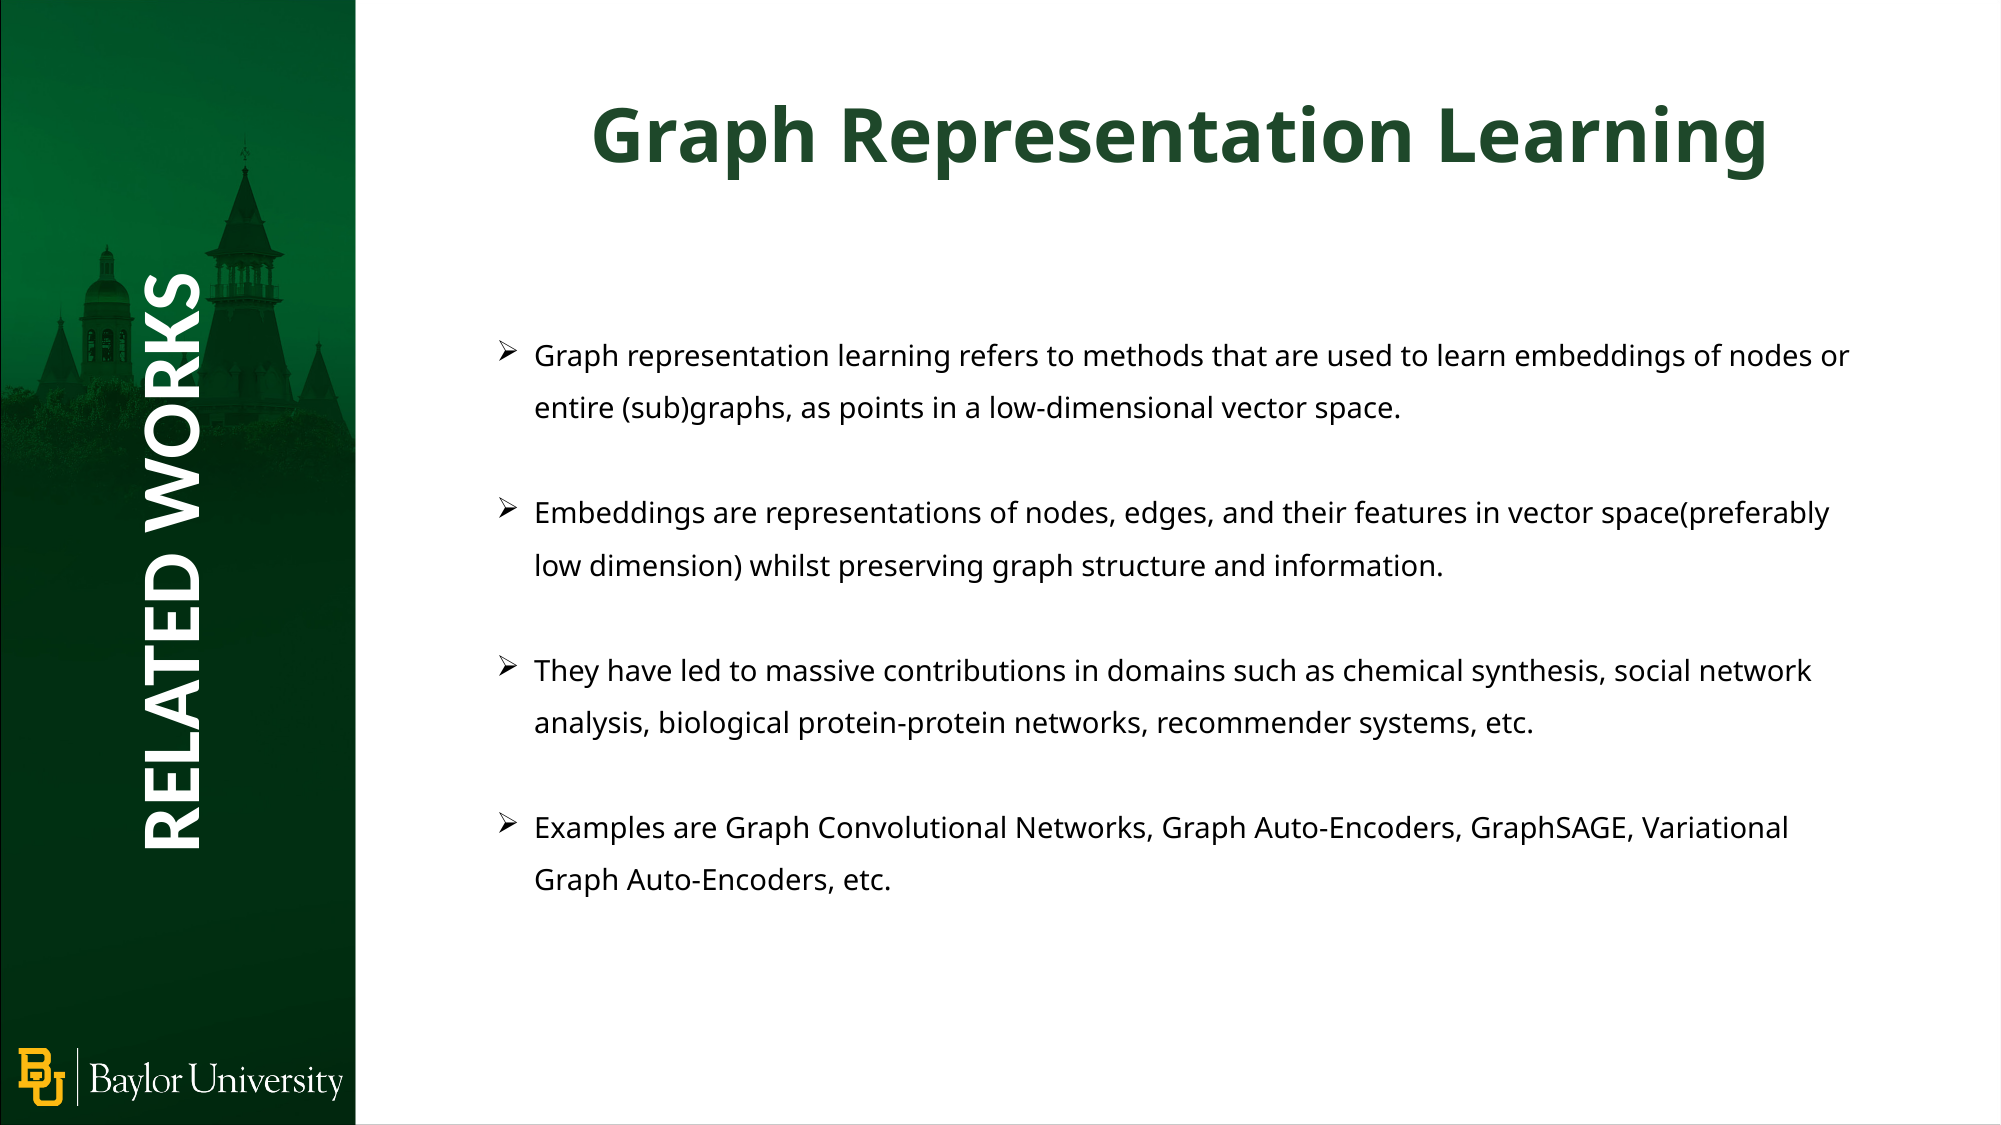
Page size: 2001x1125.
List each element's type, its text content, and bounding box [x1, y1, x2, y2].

text_box Graph representation learning refers to methods that are used to learn embeddings of nodes or entire (sub)graphs, as points in a low-dimensional vector space. Embeddings are representations of nodes, edges, and their features in vector space(preferably low dimension) whilst preserving graph structure and information. They have led to massive contributions in domains such as chemical synthesis, social network analysis, biological protein-protein networks, recommender systems, etc. Examples are Graph Convolutional Networks, Graph Auto-Encoders, GraphSAGE, Variational Graph Auto-Encoders, etc. [481, 312, 1880, 1062]
picture [0, 0, 2001, 1125]
text_box RELATED WORKS [119, 154, 232, 971]
text_box Graph Representation Learning [481, 66, 1880, 211]
